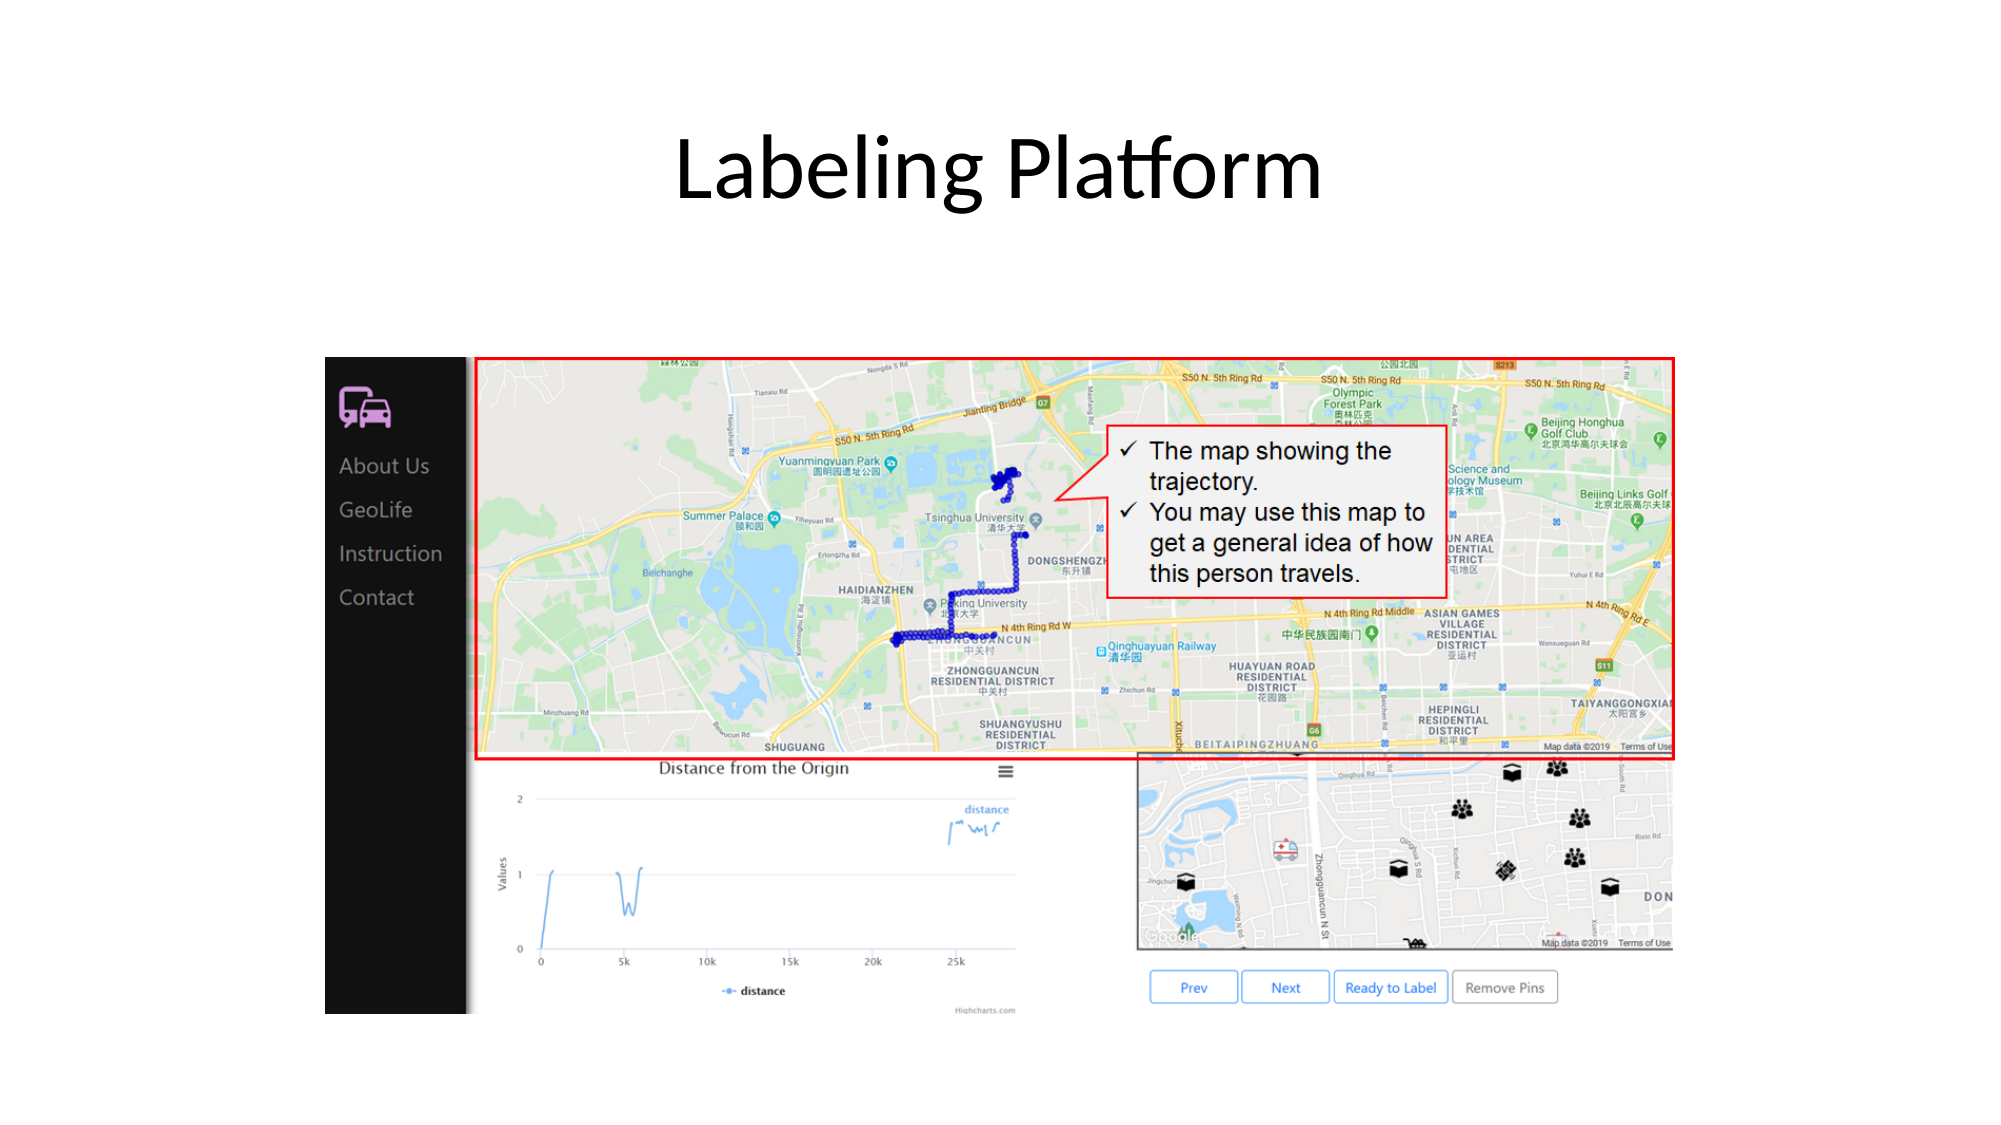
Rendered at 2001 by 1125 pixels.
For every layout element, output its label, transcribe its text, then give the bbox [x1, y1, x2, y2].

title Labeling Platform [137, 59, 1863, 278]
picture [325, 357, 1675, 1014]
